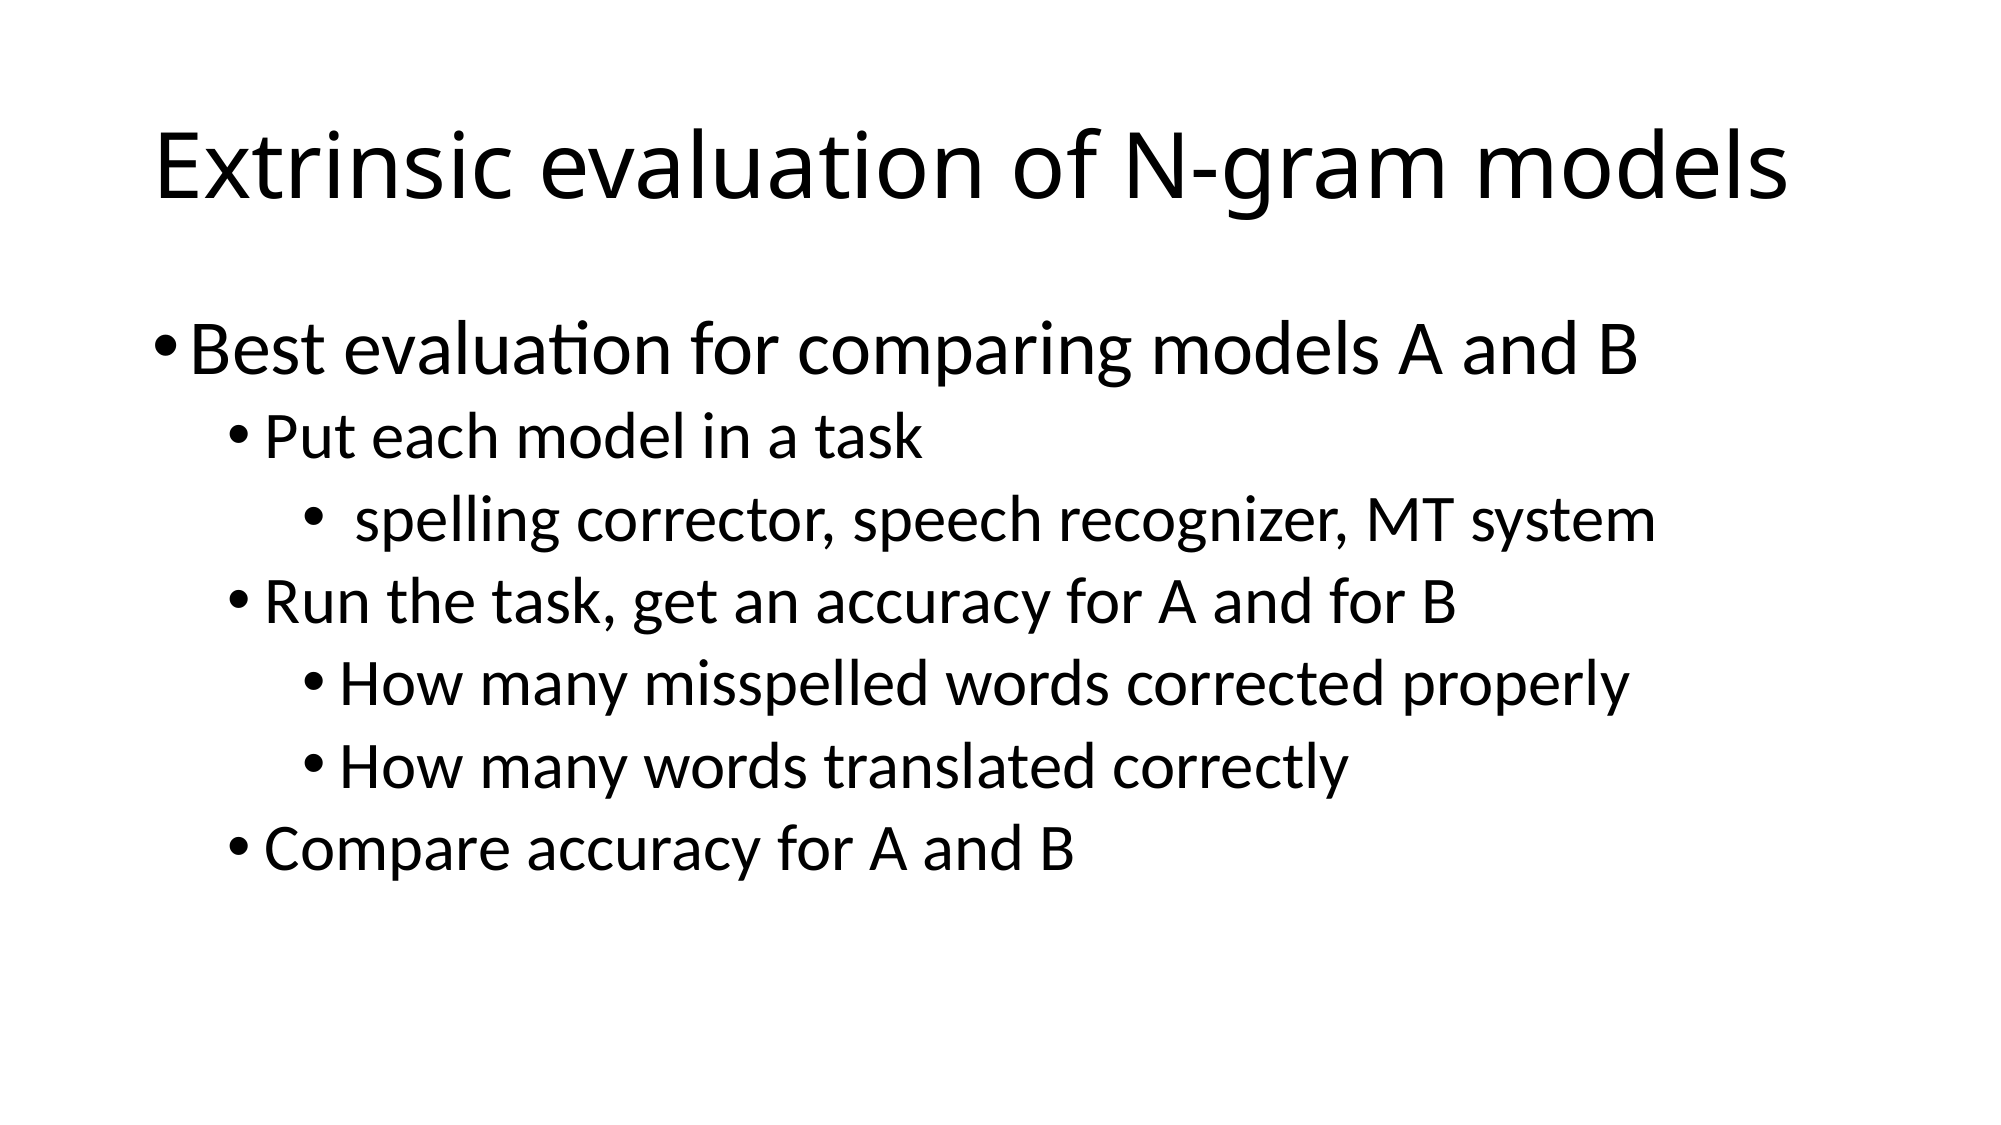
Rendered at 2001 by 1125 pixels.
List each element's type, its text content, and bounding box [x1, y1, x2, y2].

list Best evaluation for comparing models A and B Put each model in a task spelling corrector, speech recognizer, MT system Run the task, get an accuracy for A and for B How many misspelled words corrected properly How many words translated correctly Compare accuracy for A and B [137, 299, 1863, 1014]
title Extrinsic evaluation of N-gram models [137, 59, 1863, 278]
